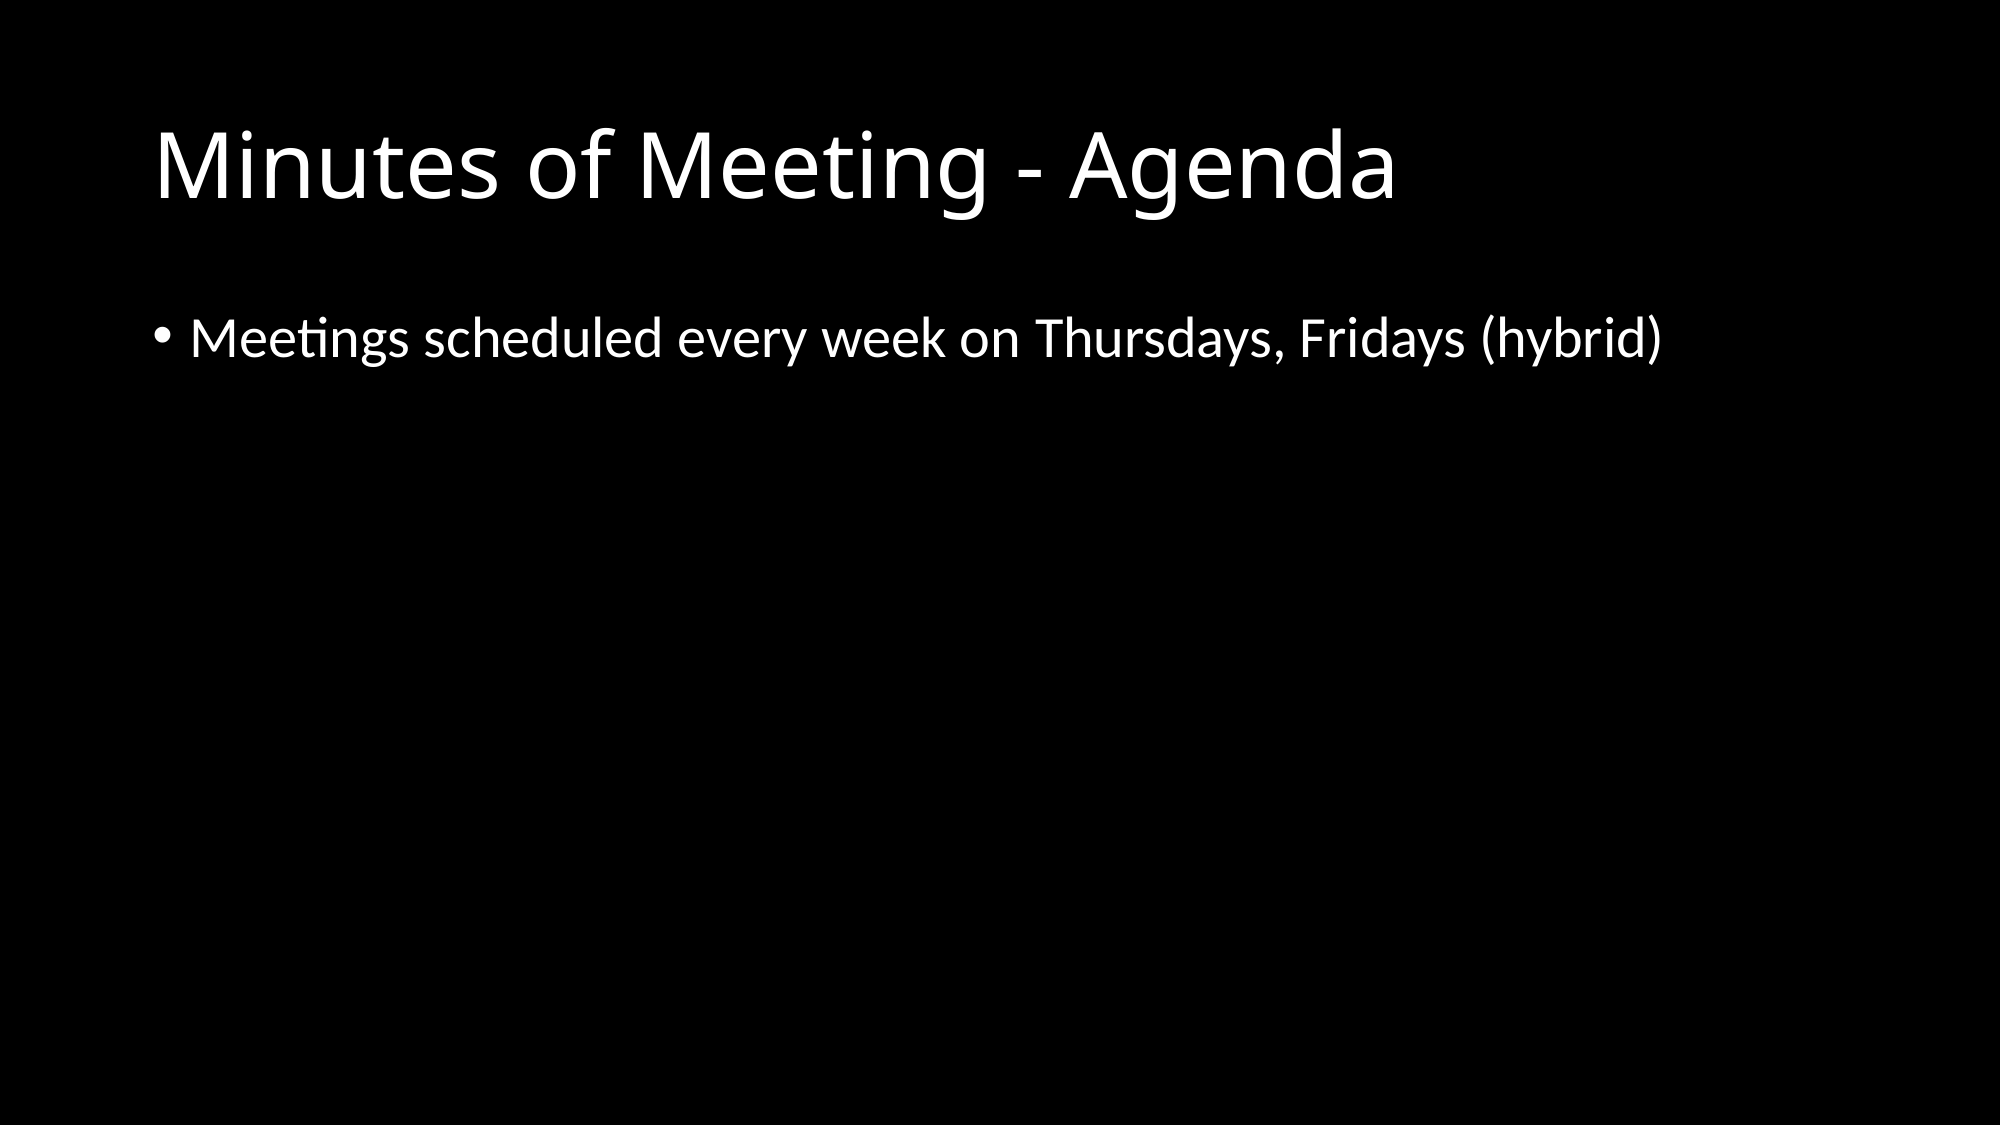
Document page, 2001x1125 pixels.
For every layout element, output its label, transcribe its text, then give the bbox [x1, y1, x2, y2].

title Minutes of Meeting - Agenda [137, 59, 1863, 278]
list Meetings scheduled every week on Thursdays, Fridays (hybrid) [137, 299, 1863, 1014]
